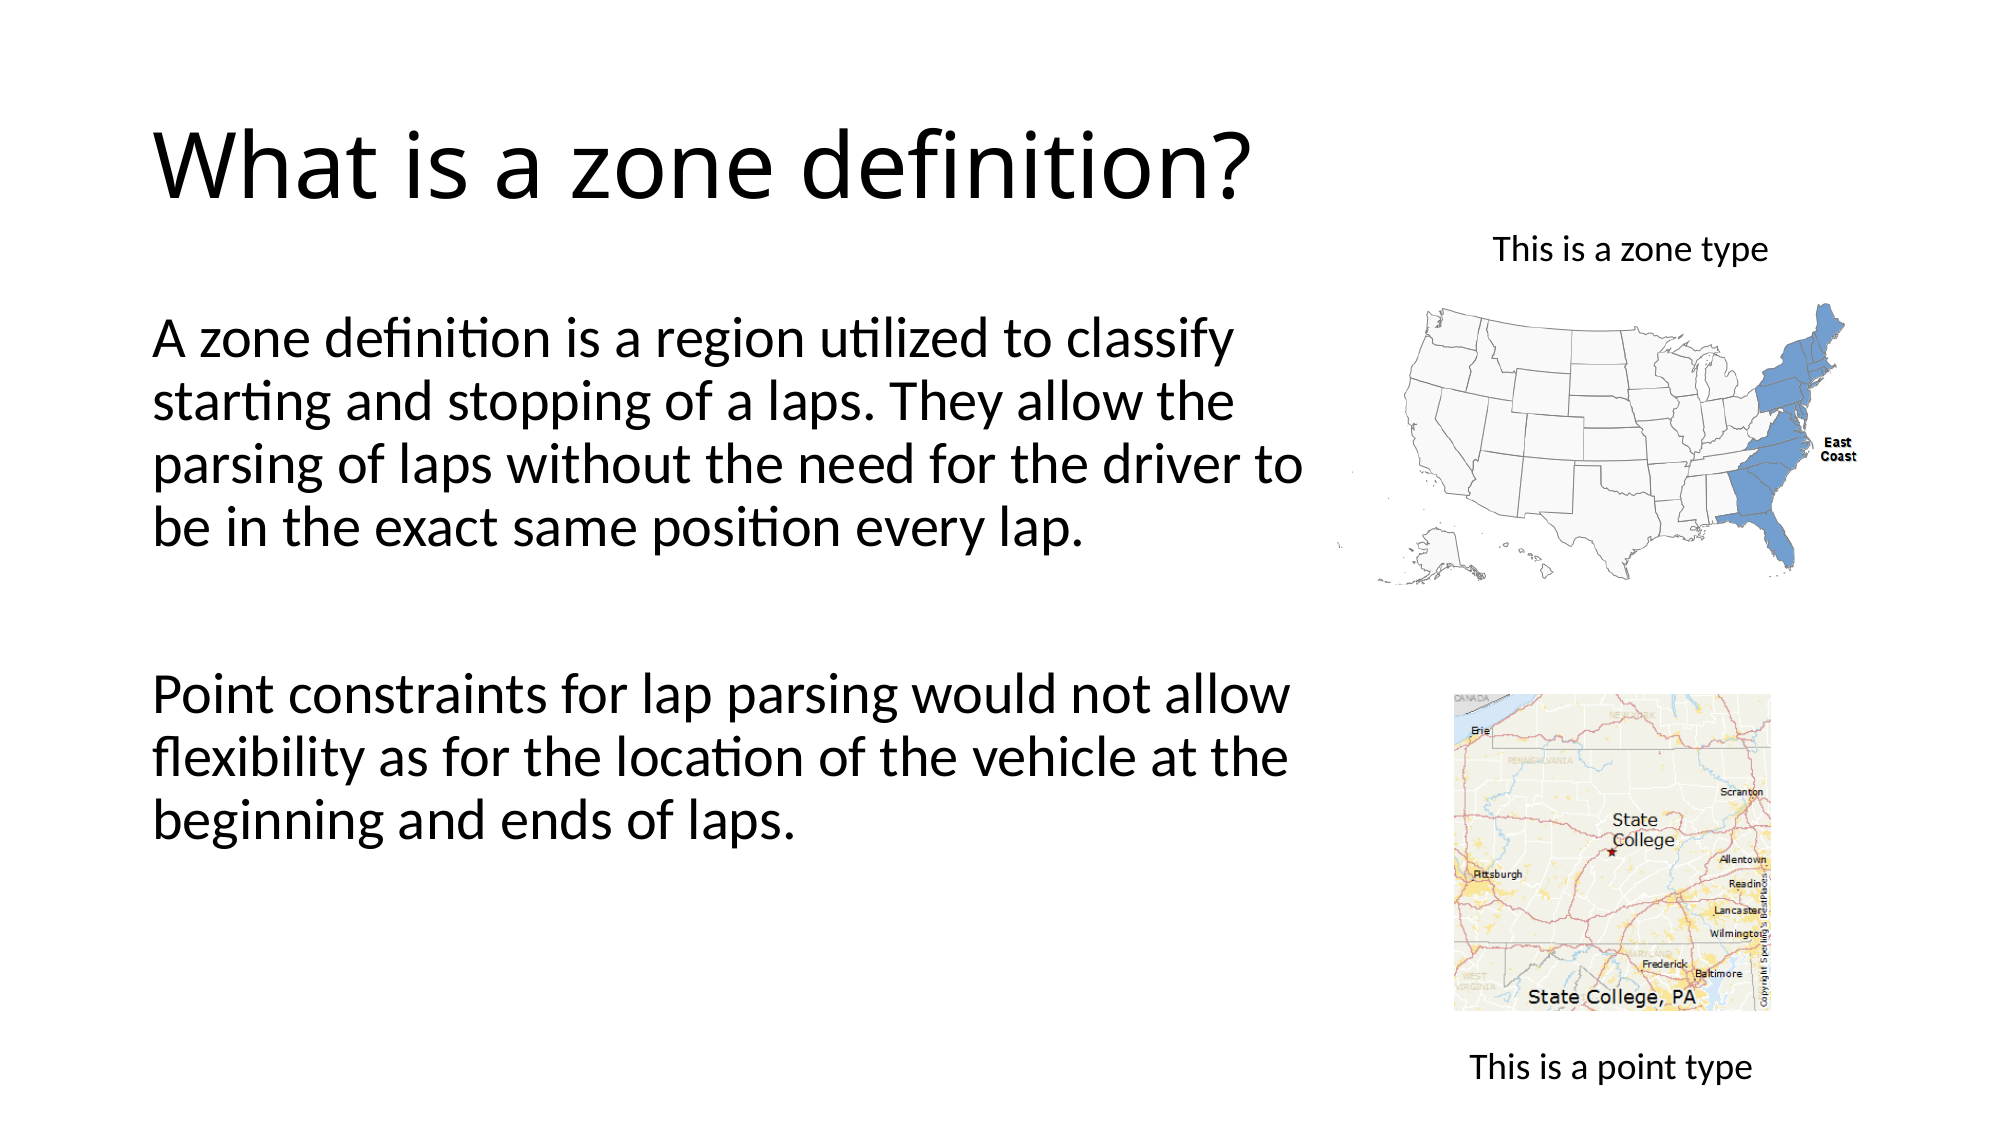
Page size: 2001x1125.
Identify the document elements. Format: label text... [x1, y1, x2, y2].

picture [1335, 290, 1889, 597]
title What is a zone definition? [137, 59, 1863, 278]
text_box This is a point type [1454, 1034, 1833, 1095]
list A zone definition is a region utilized to classify starting and stopping of a laps. They allow the parsing of laps without the need for the driver to be in the exact same position every lap. Point constraints for lap parsing would not allow flexibility as for the location of the vehicle at the beginning and ends of laps. [137, 299, 1388, 1014]
picture [1454, 694, 1771, 1011]
text_box This is a zone type [1477, 216, 1816, 277]
